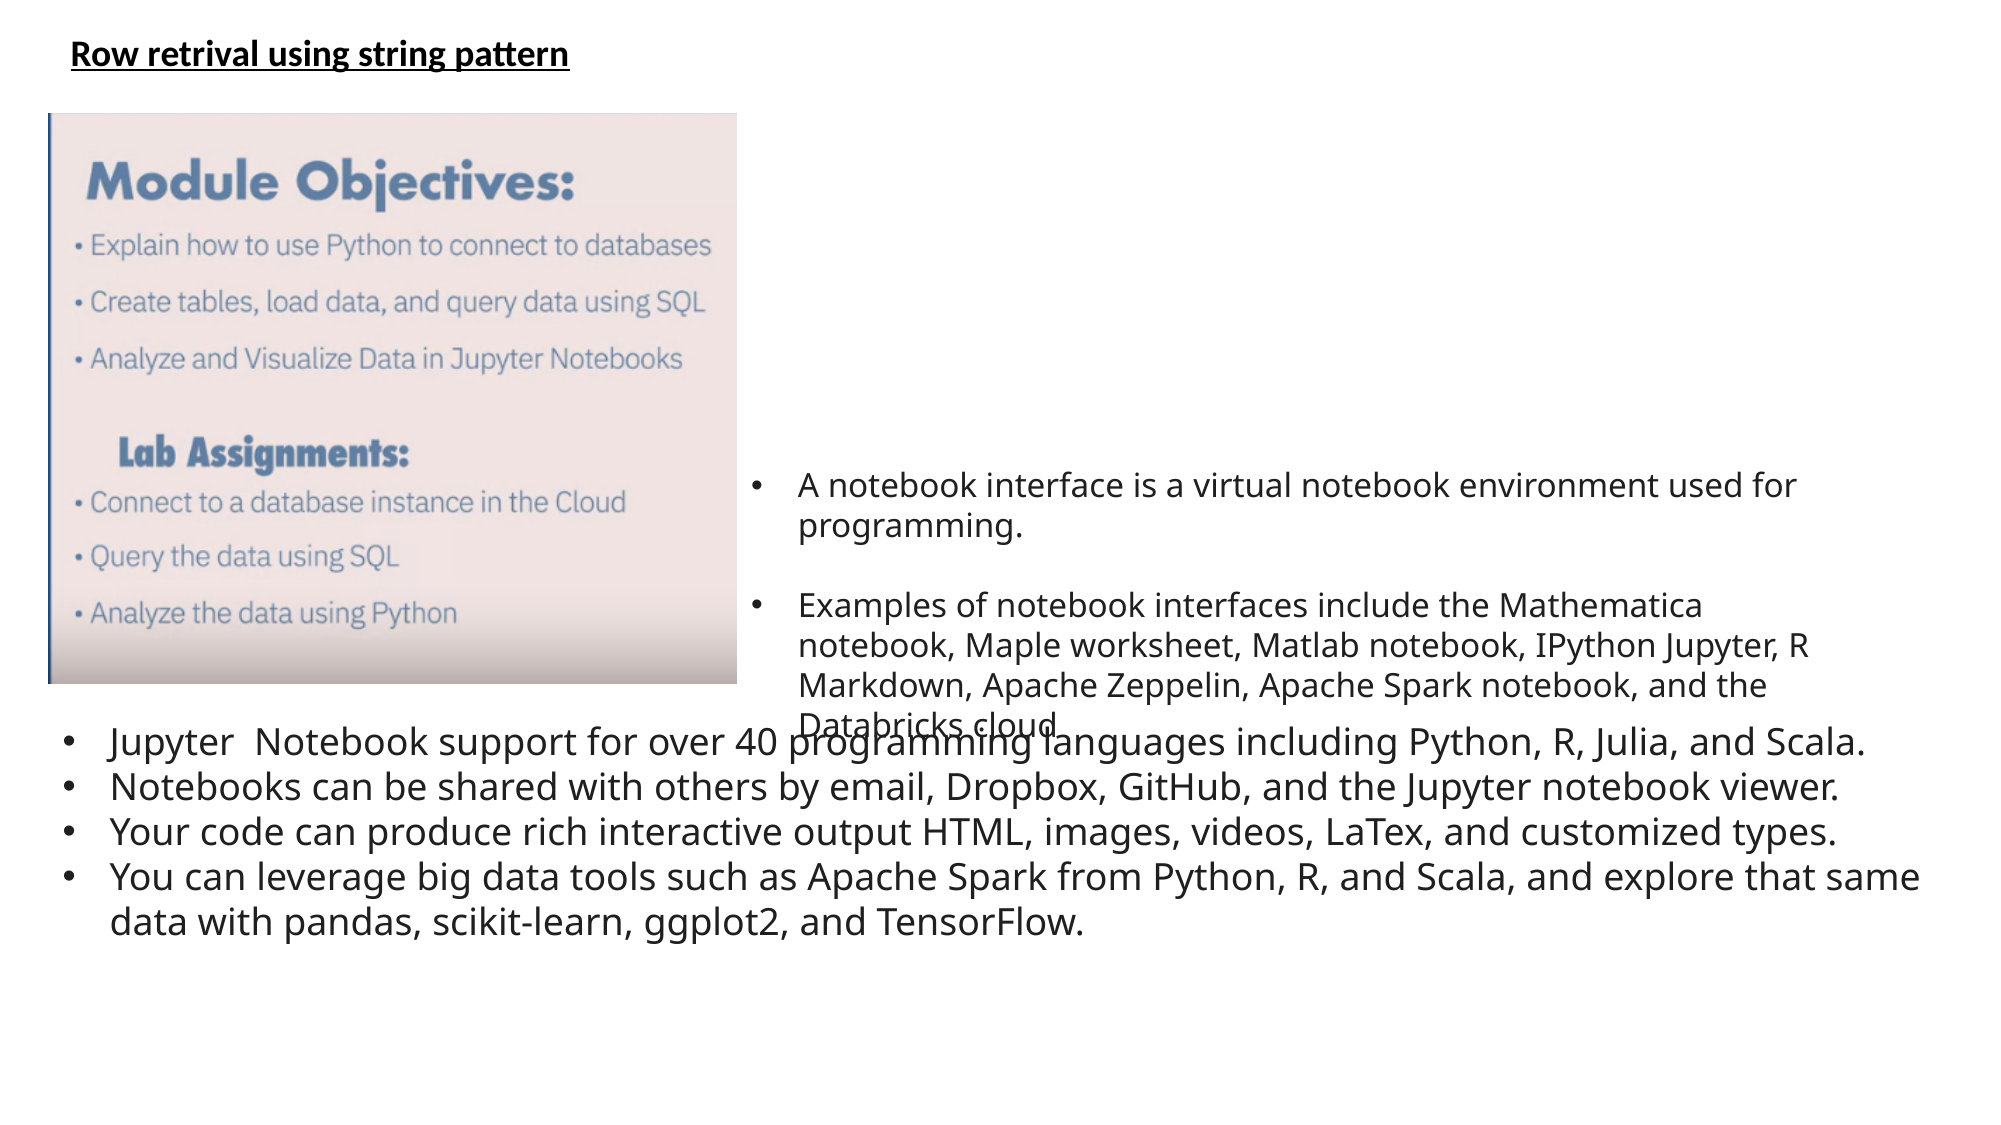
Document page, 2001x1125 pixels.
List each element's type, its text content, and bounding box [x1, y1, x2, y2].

text_box Jupyter Notebook support for over 40 programming languages including Python, R, Julia, and Scala. Notebooks can be shared with others by email, Dropbox, GitHub, and the Jupyter notebook viewer. Your code can produce rich interactive output HTML, images, videos, LaTex, and customized types. You can leverage big data tools such as Apache Spark from Python, R, and Scala, and explore that same data with pandas, scikit-learn, ggplot2, and TensorFlow. [48, 710, 1952, 996]
text_box Row retrival using string pattern [55, 21, 585, 82]
text_box A notebook interface is a virtual notebook environment used for programming. Examples of notebook interfaces include the Mathematica notebook, Maple worksheet, Matlab notebook, IPython Jupyter, R Markdown, Apache Zeppelin, Apache Spark notebook, and the Databricks cloud [736, 457, 1952, 710]
picture [48, 113, 737, 684]
